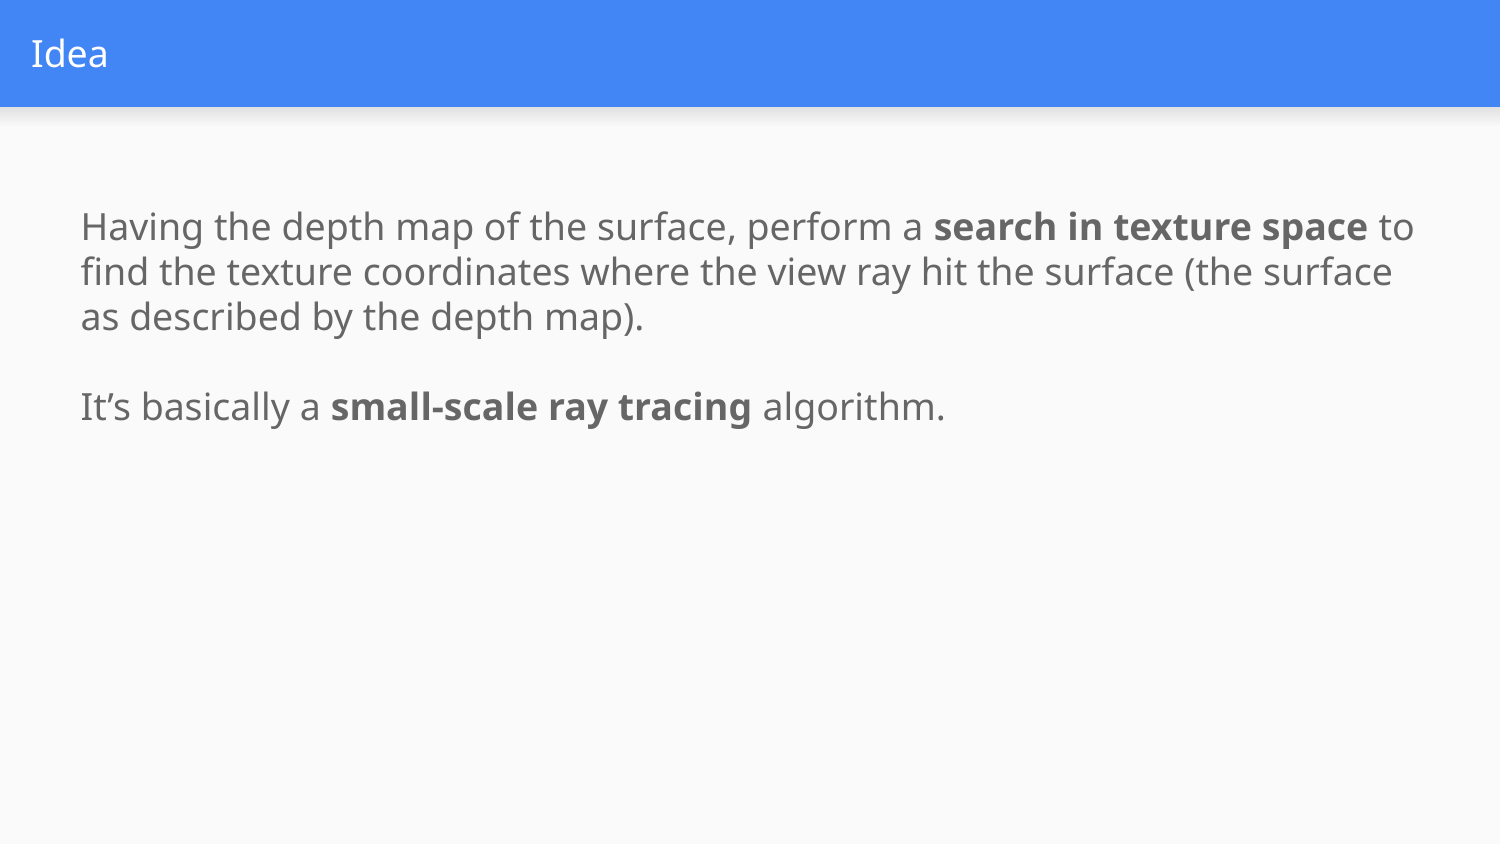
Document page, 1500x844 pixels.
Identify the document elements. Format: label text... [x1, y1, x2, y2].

title Idea [16, 2, 1464, 102]
text_box Having the depth map of the surface, perform a search in texture space to find the texture coordinates where the view ray hit the surface (the surface as described by the depth map). It’s basically a small-scale ray tracing algorithm. [65, 188, 1435, 566]
